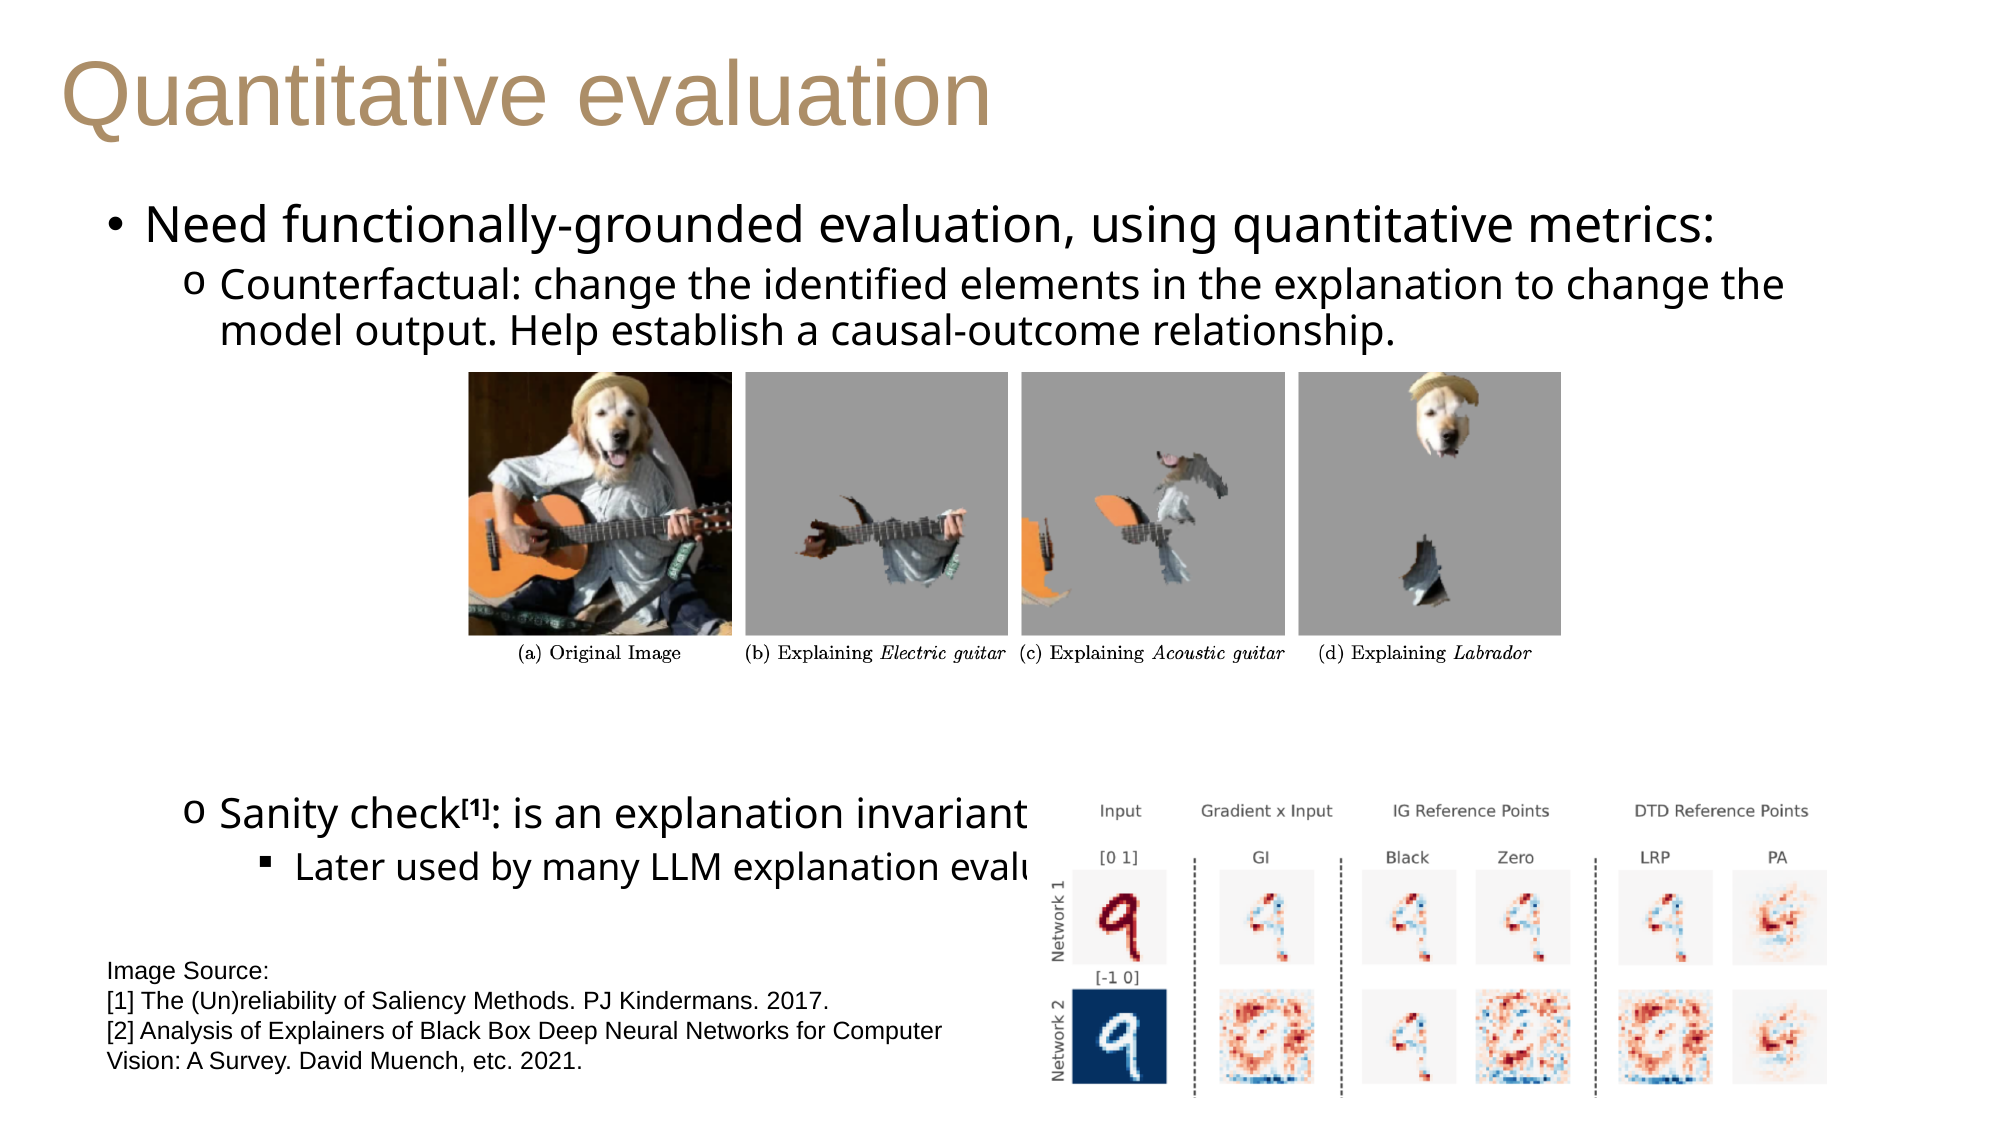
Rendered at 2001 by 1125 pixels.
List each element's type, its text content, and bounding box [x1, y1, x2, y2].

picture [459, 364, 1573, 672]
text_box Image Source: [1] The (Un)reliability of Saliency Methods. PJ Kindermans. 2017. [2] Analysis of Explainers of Black Box Deep Neural Networks for Computer Vision: A Survey. David Muench, etc. 2021. [91, 946, 1026, 1082]
list Need functionally-grounded evaluation, using quantitative metrics: Counterfactual: change the identified elements in the explanation to change the model output. Help establish a causal-outcome relationship. Sanity check[1]: is an explanation invariant to irrelevant input perturbations? Later used by many LLM explanation evaluation [91, 192, 1839, 946]
picture [1026, 793, 1840, 1098]
text_box Quantitative evaluation [45, 33, 1965, 157]
